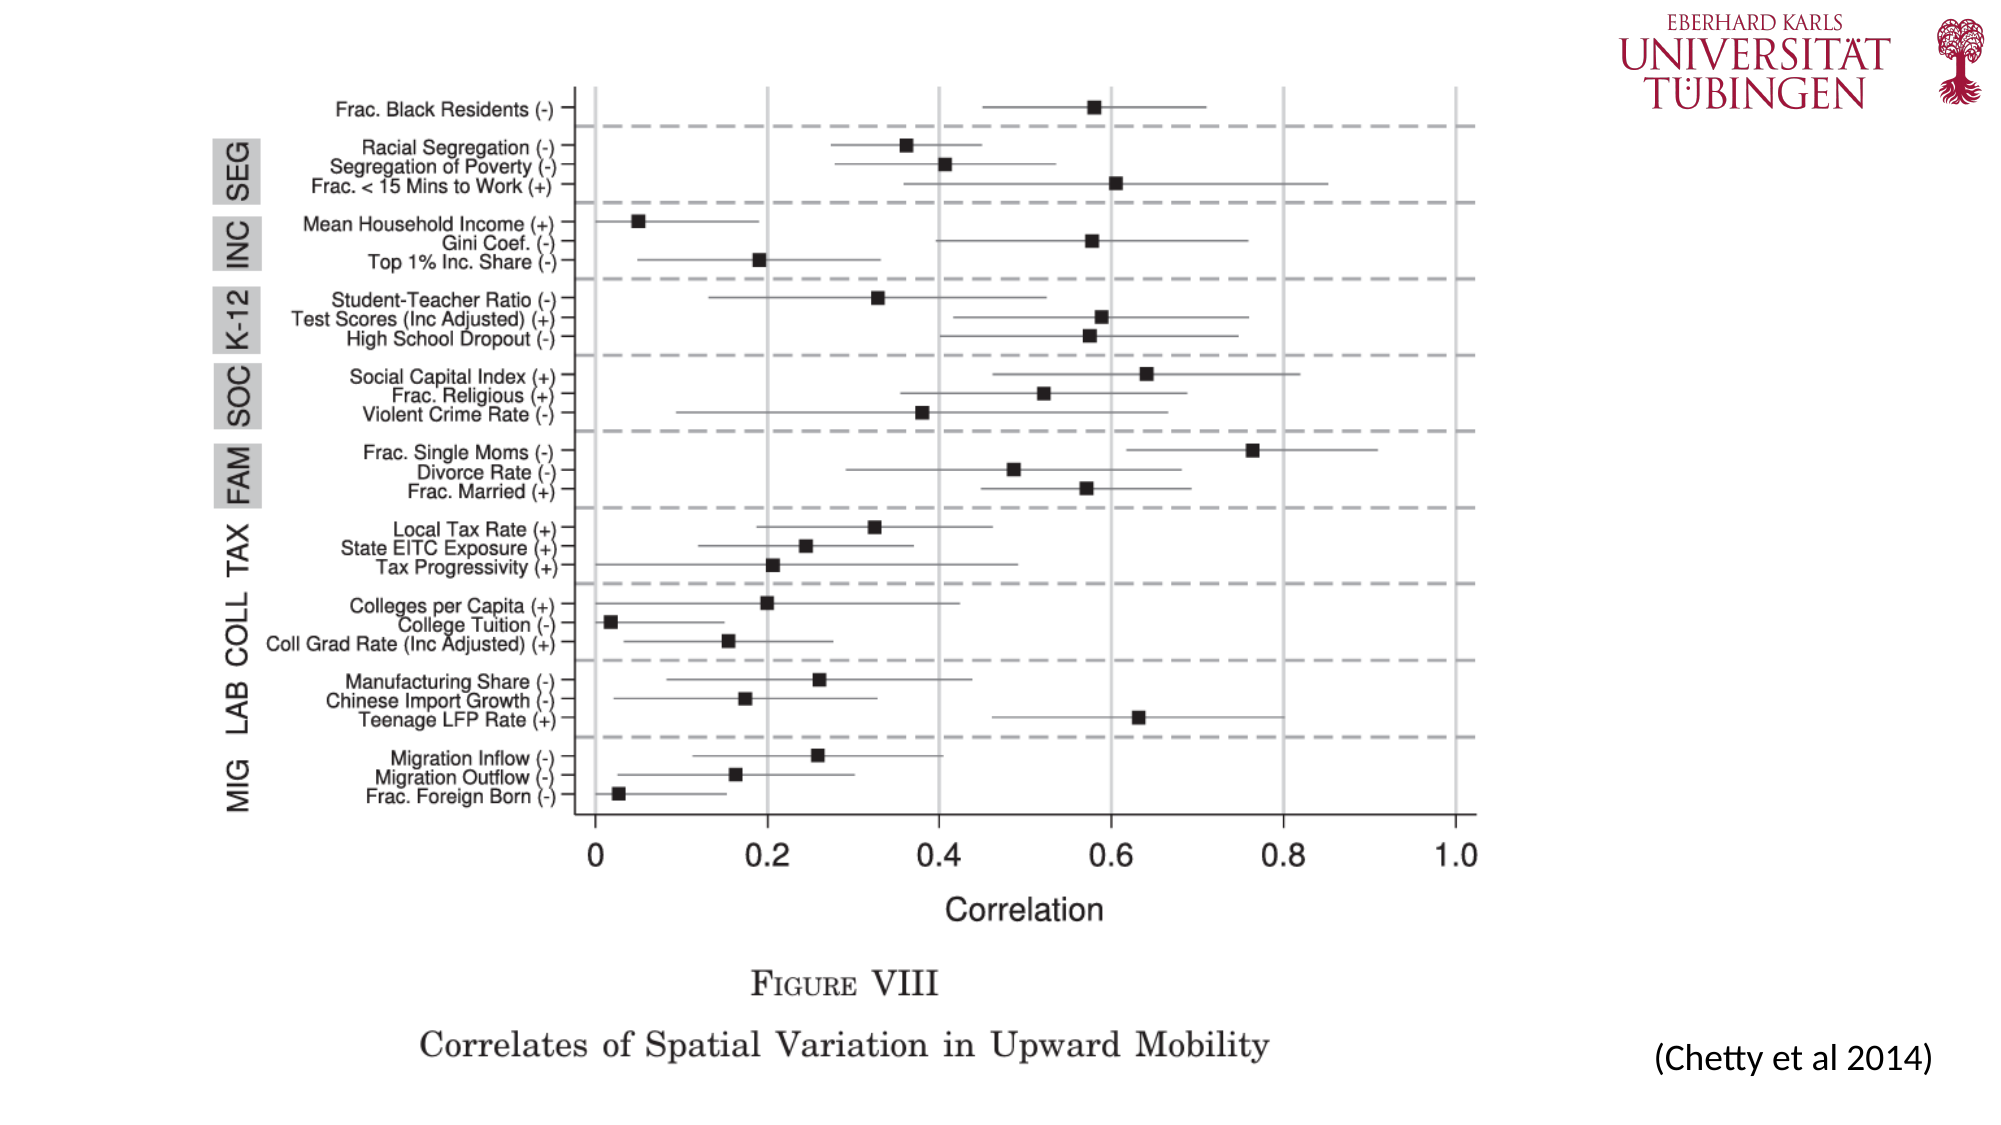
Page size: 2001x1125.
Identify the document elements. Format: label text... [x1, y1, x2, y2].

picture [1611, 0, 1989, 121]
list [188, 52, 1574, 1072]
text_box (Chetty et al 2014) [1638, 1026, 1962, 1086]
